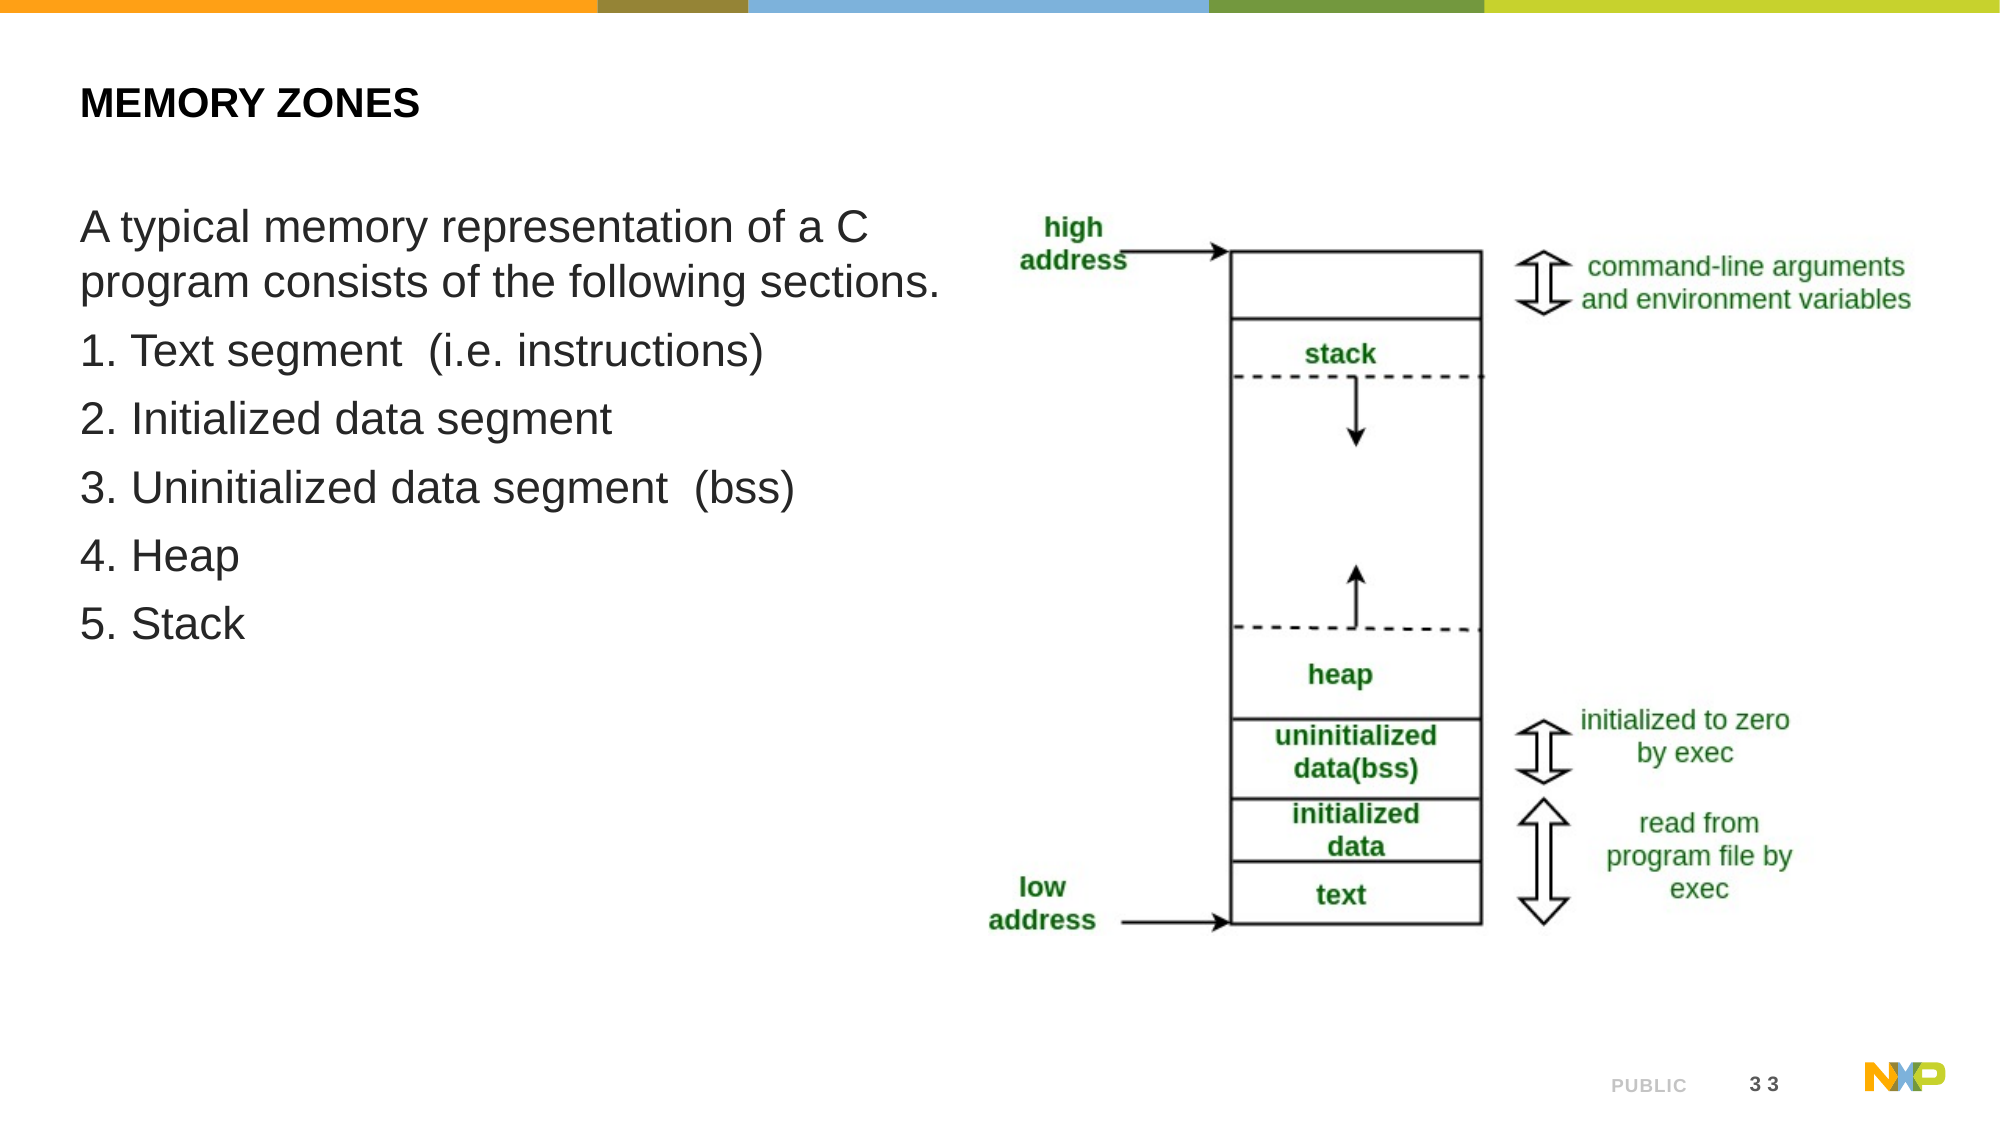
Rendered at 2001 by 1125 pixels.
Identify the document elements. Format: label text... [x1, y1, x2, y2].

picture [988, 212, 1936, 936]
list A typical memory representation of a C program consists of the following sections. 1. Text segment (i.e. instructions) 2. Initialized data segment 3. Uninitialized data segment (bss) 4. Heap 5. Stack [64, 189, 981, 955]
title Memory zones [64, 67, 1940, 176]
